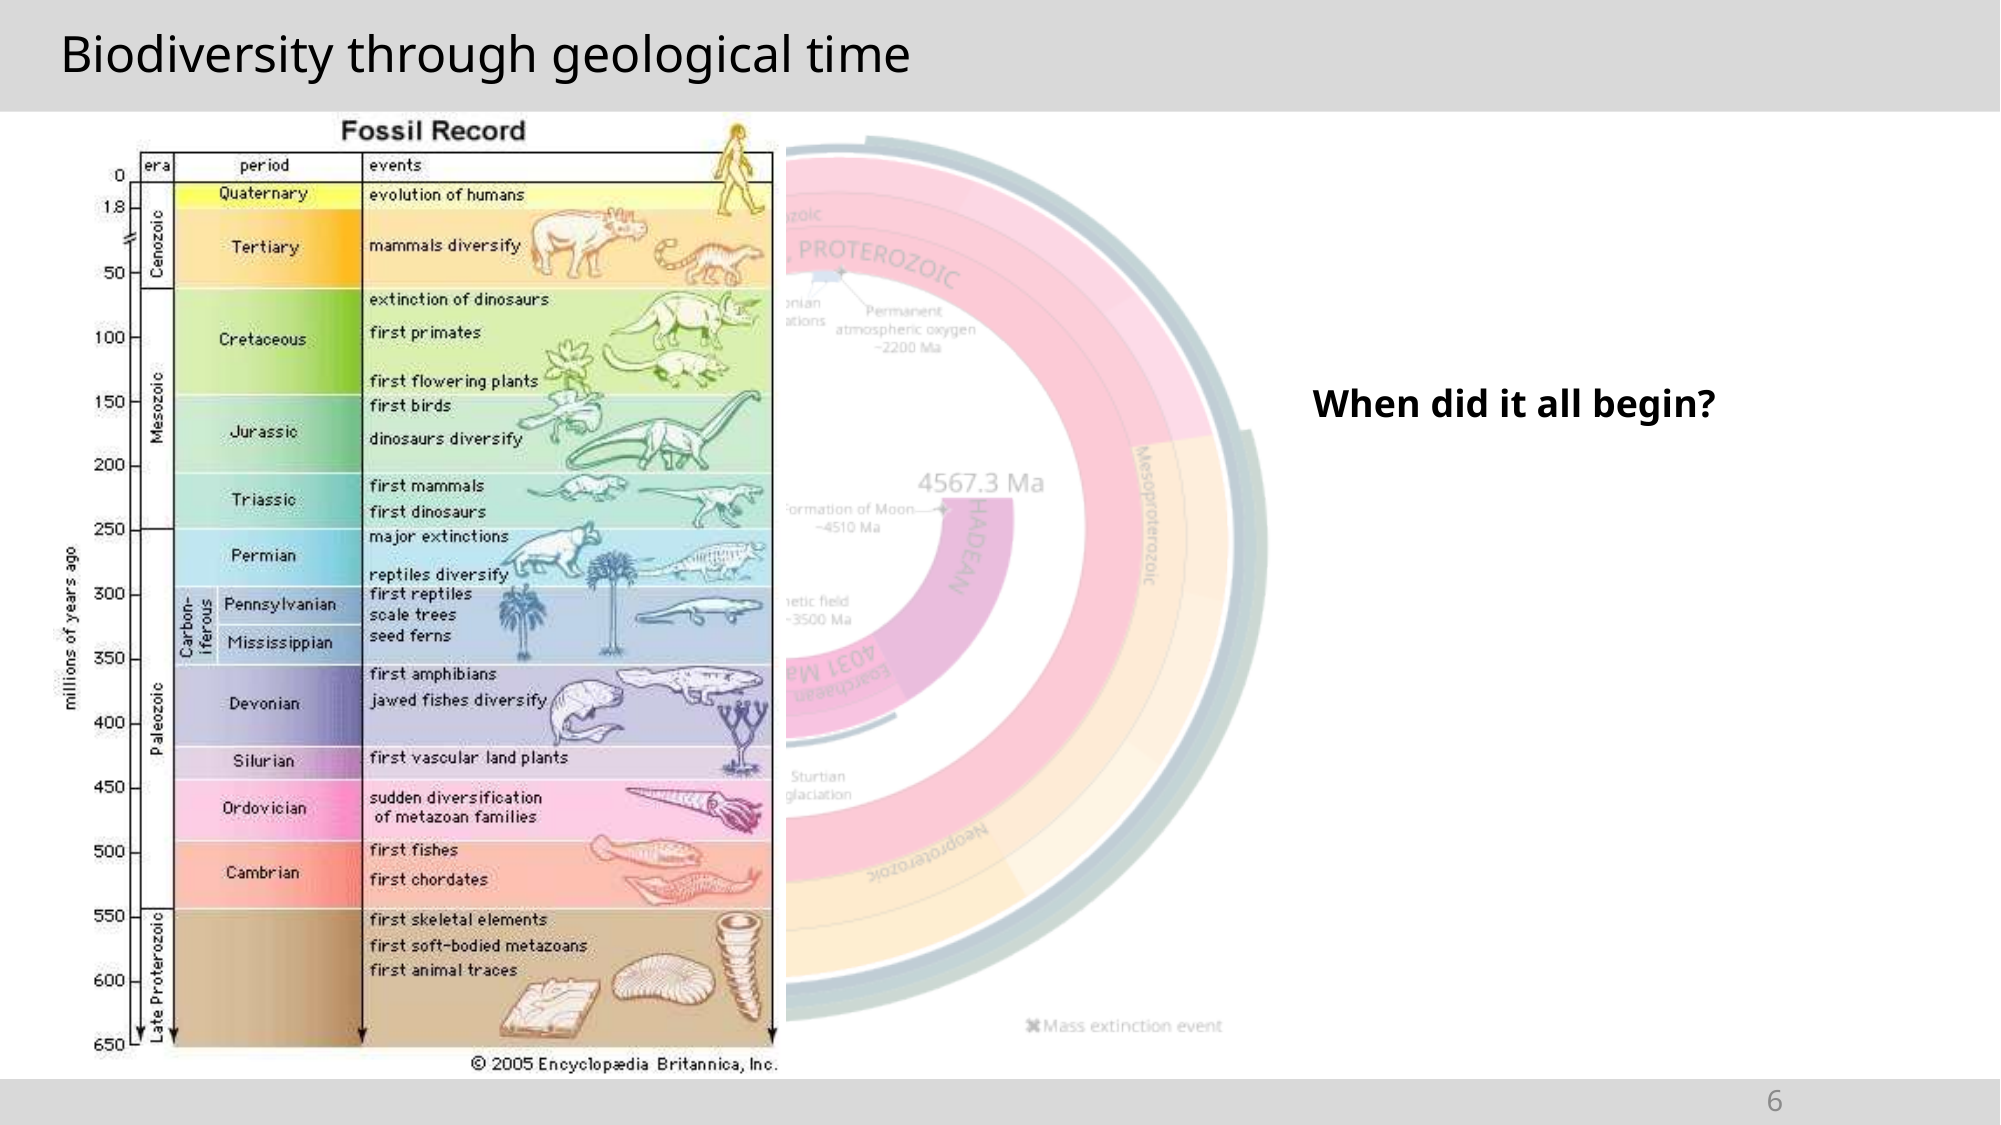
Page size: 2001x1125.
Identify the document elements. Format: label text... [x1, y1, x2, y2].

slide_number 6 [1550, 1079, 2000, 1125]
footer [0, 1079, 1550, 1125]
picture [53, 112, 786, 1080]
text_box When did it all begin? [1330, 373, 2000, 433]
title Biodiversity through geological time [0, 0, 2000, 112]
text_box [0, 90, 1330, 1079]
